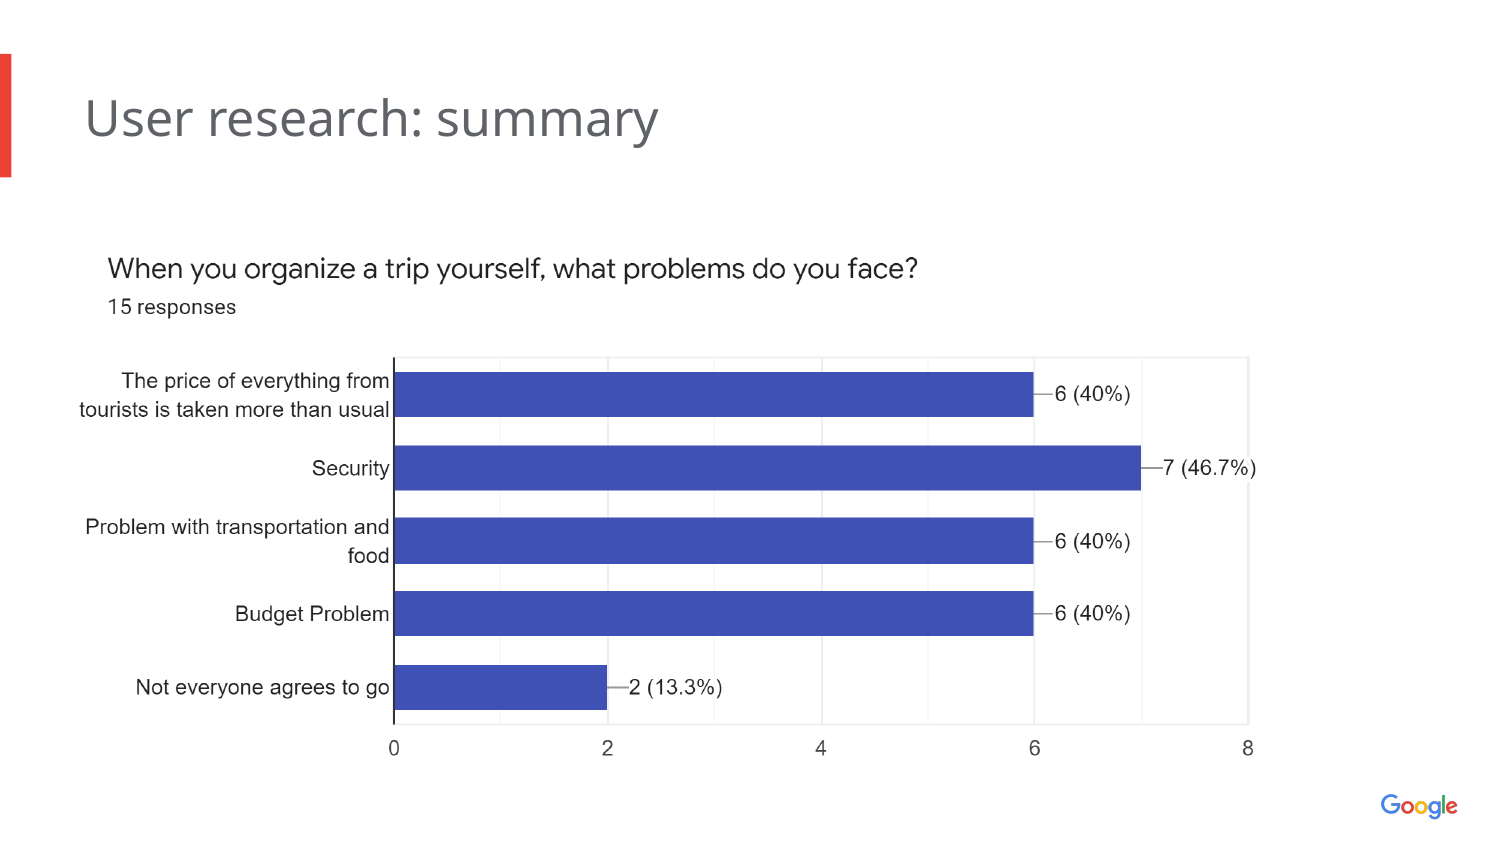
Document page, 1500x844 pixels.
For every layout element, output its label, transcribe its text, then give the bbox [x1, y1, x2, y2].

picture [63, 205, 1380, 832]
picture [1381, 794, 1458, 820]
text_box User research: summary [84, 71, 1095, 162]
